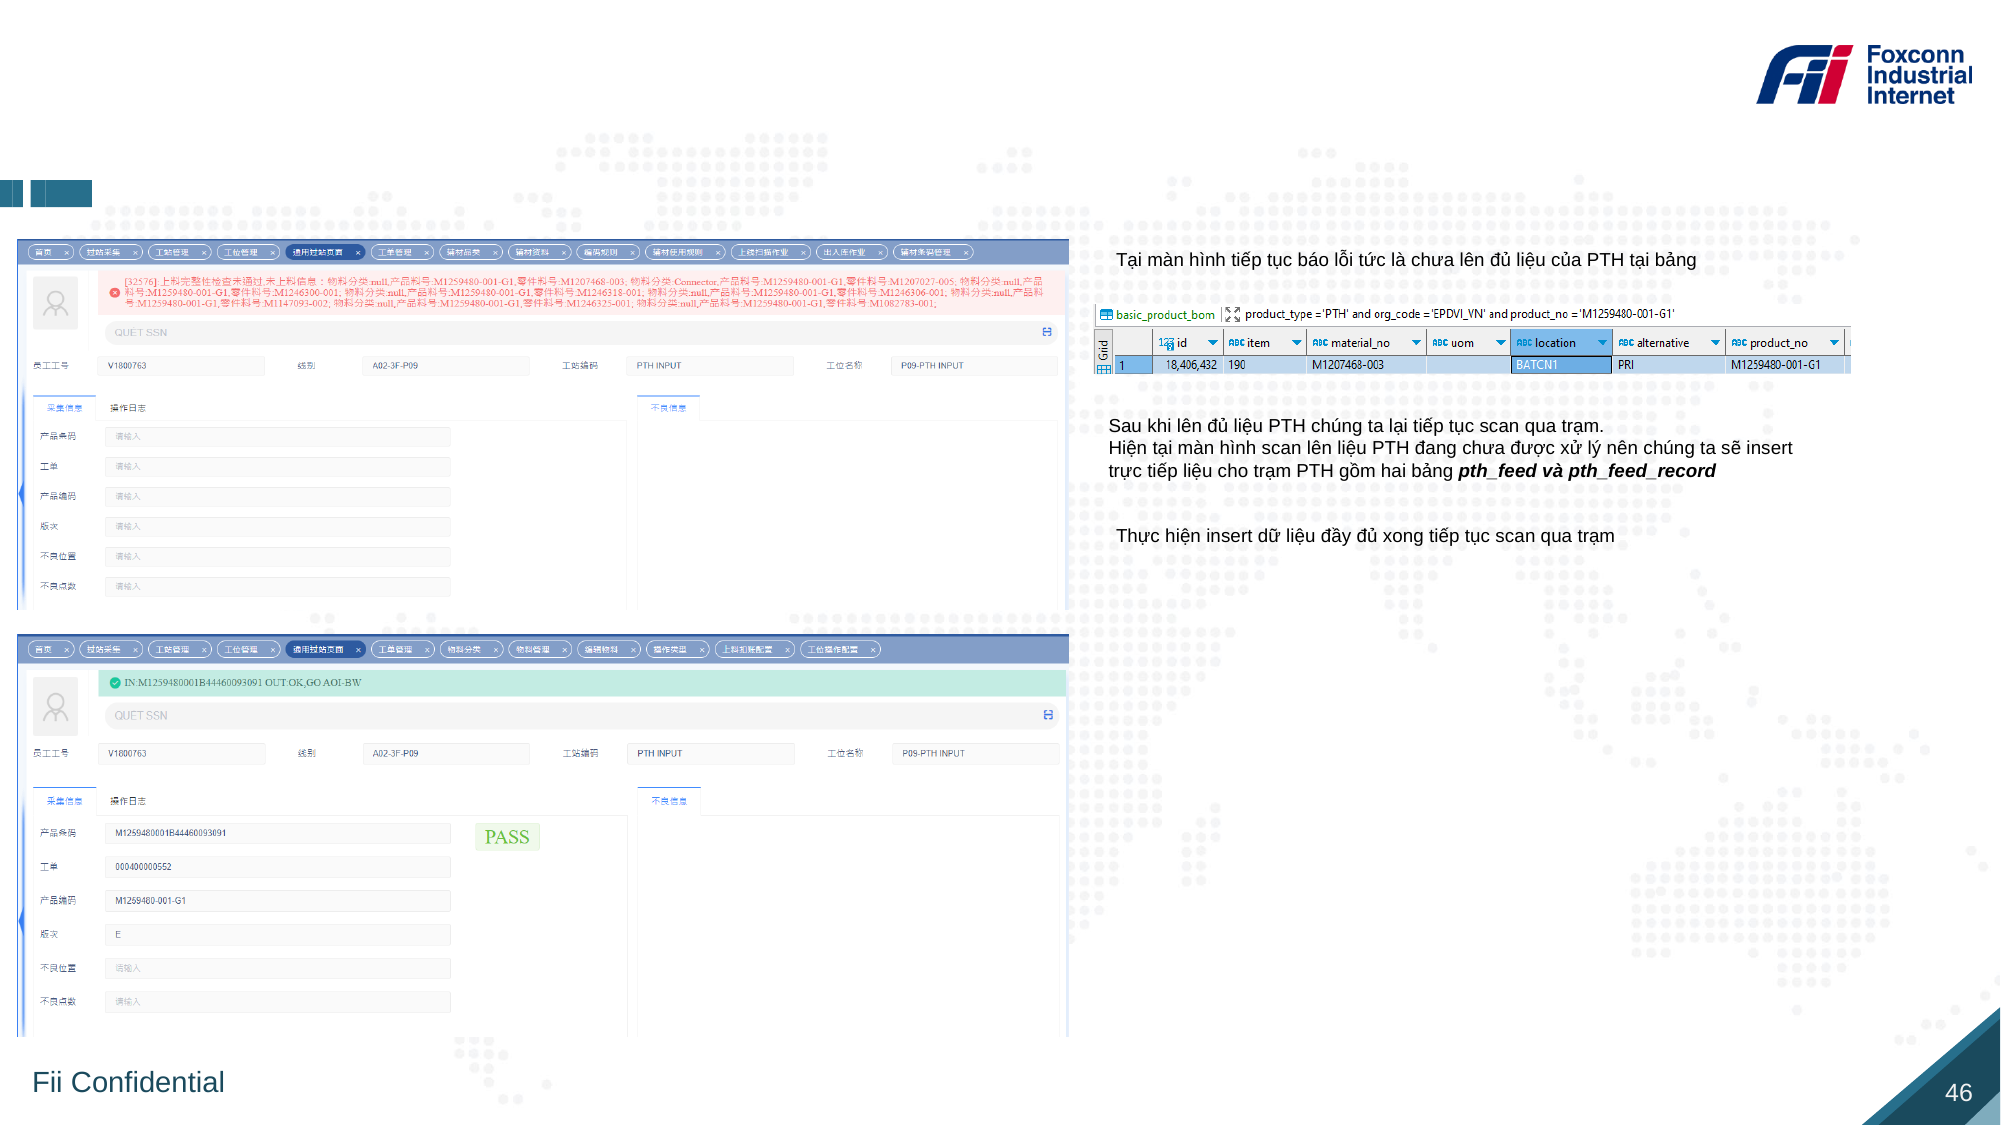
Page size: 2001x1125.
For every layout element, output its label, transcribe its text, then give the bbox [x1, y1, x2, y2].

picture [0, 0, 2000, 1125]
text_box Sau khi lên đủ liệu PTH chúng ta lại tiếp tục scan qua trạm. Hiện tại màn hình scan lên liệu PTH đang chưa được xử lý nên chúng ta sẽ insert trực tiếp liệu cho trạm PTH gồm hai bảng pth_feed và pth_feed_record [1093, 405, 1836, 489]
text_box Thực hiện insert dữ liệu đầy đủ xong tiếp tục scan qua trạm [1101, 516, 1844, 554]
text_box Tại màn hình tiếp tục báo lỗi tức là chưa lên đủ liệu của PTH tại bảng [1101, 239, 1844, 278]
